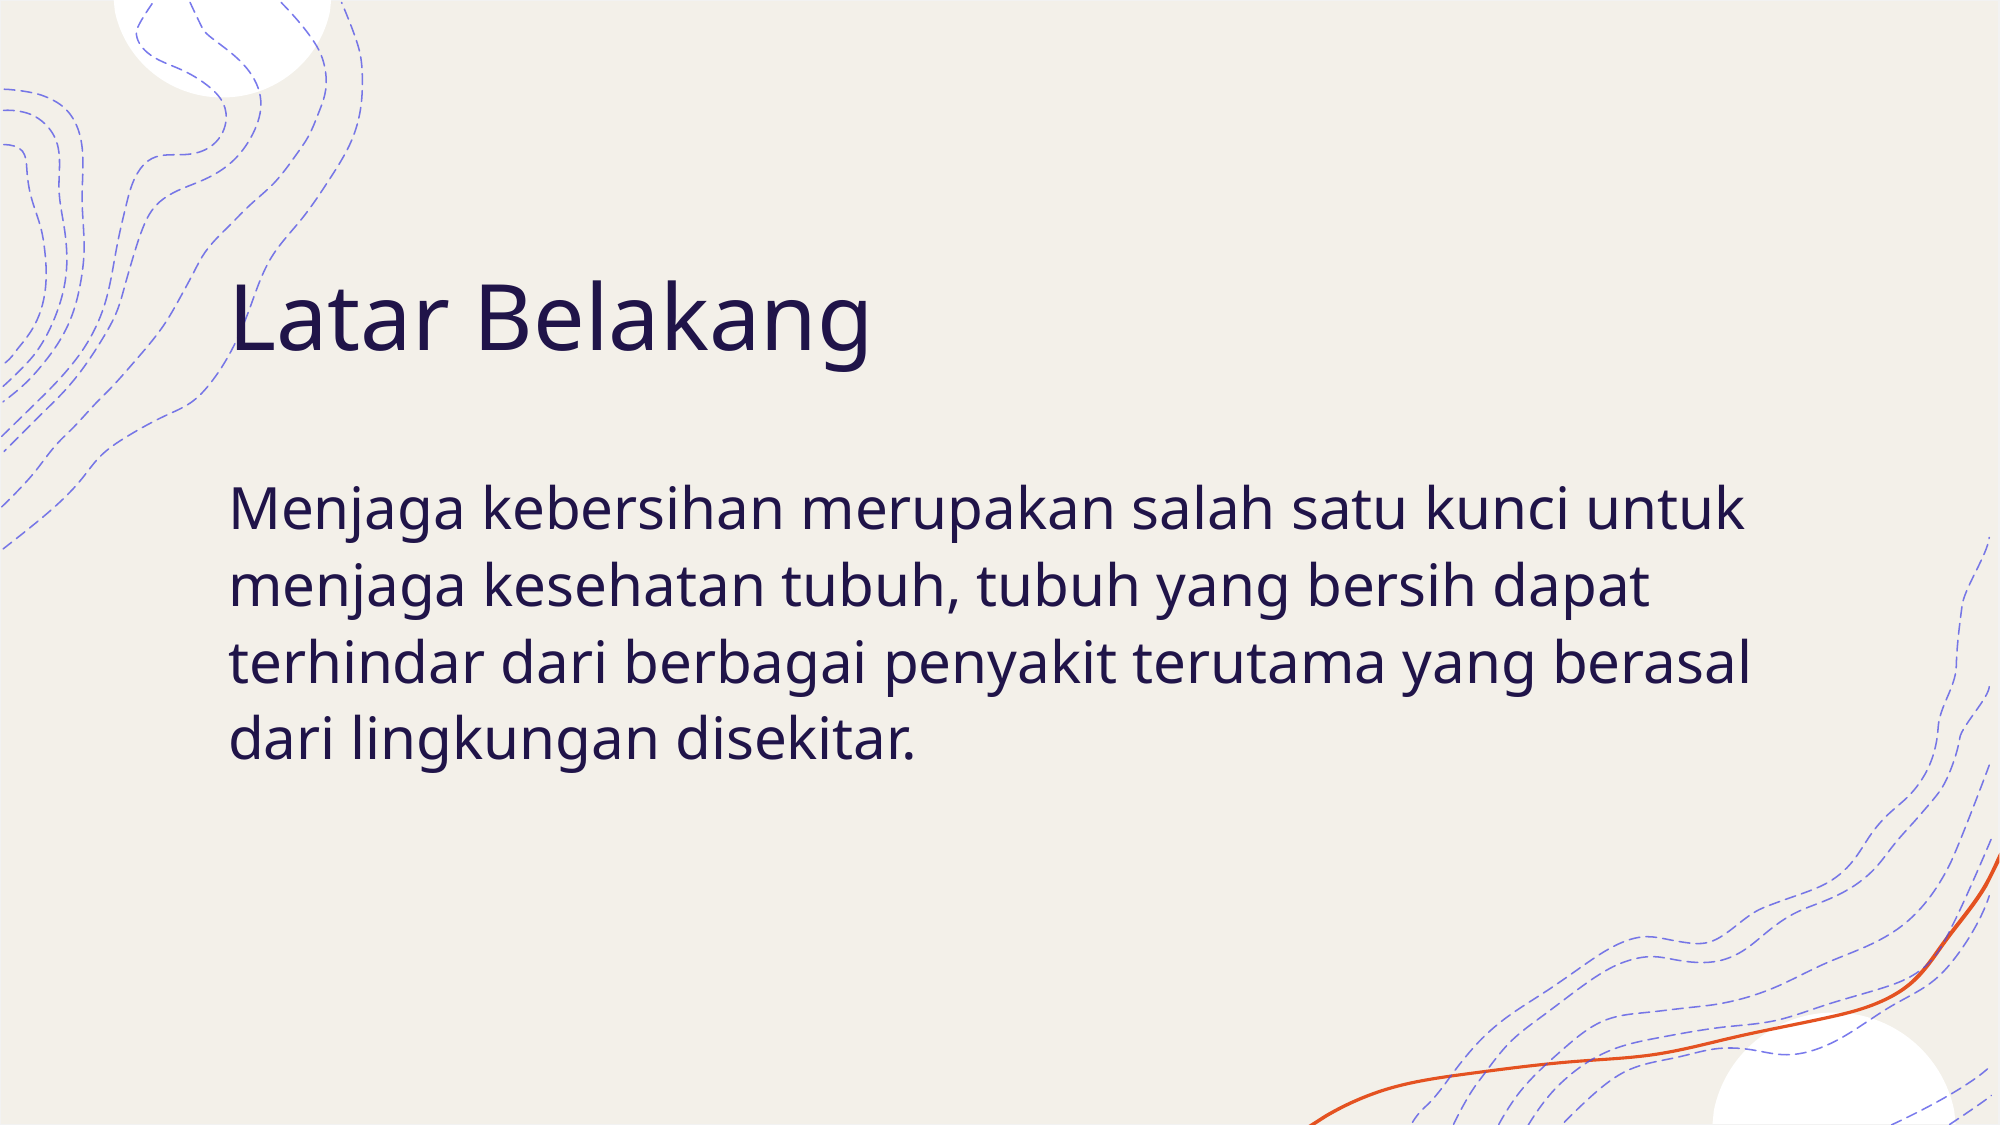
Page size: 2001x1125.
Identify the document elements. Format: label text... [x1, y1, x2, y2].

title Latar Belakang [213, 204, 1939, 423]
list Menjaga kebersihan merupakan salah satu kunci untuk menjaga kesehatan tubuh, tubuh yang bersih dapat terhindar dari berbagai penyakit terutama yang berasal dari lingkungan disekitar. [213, 456, 1863, 1014]
